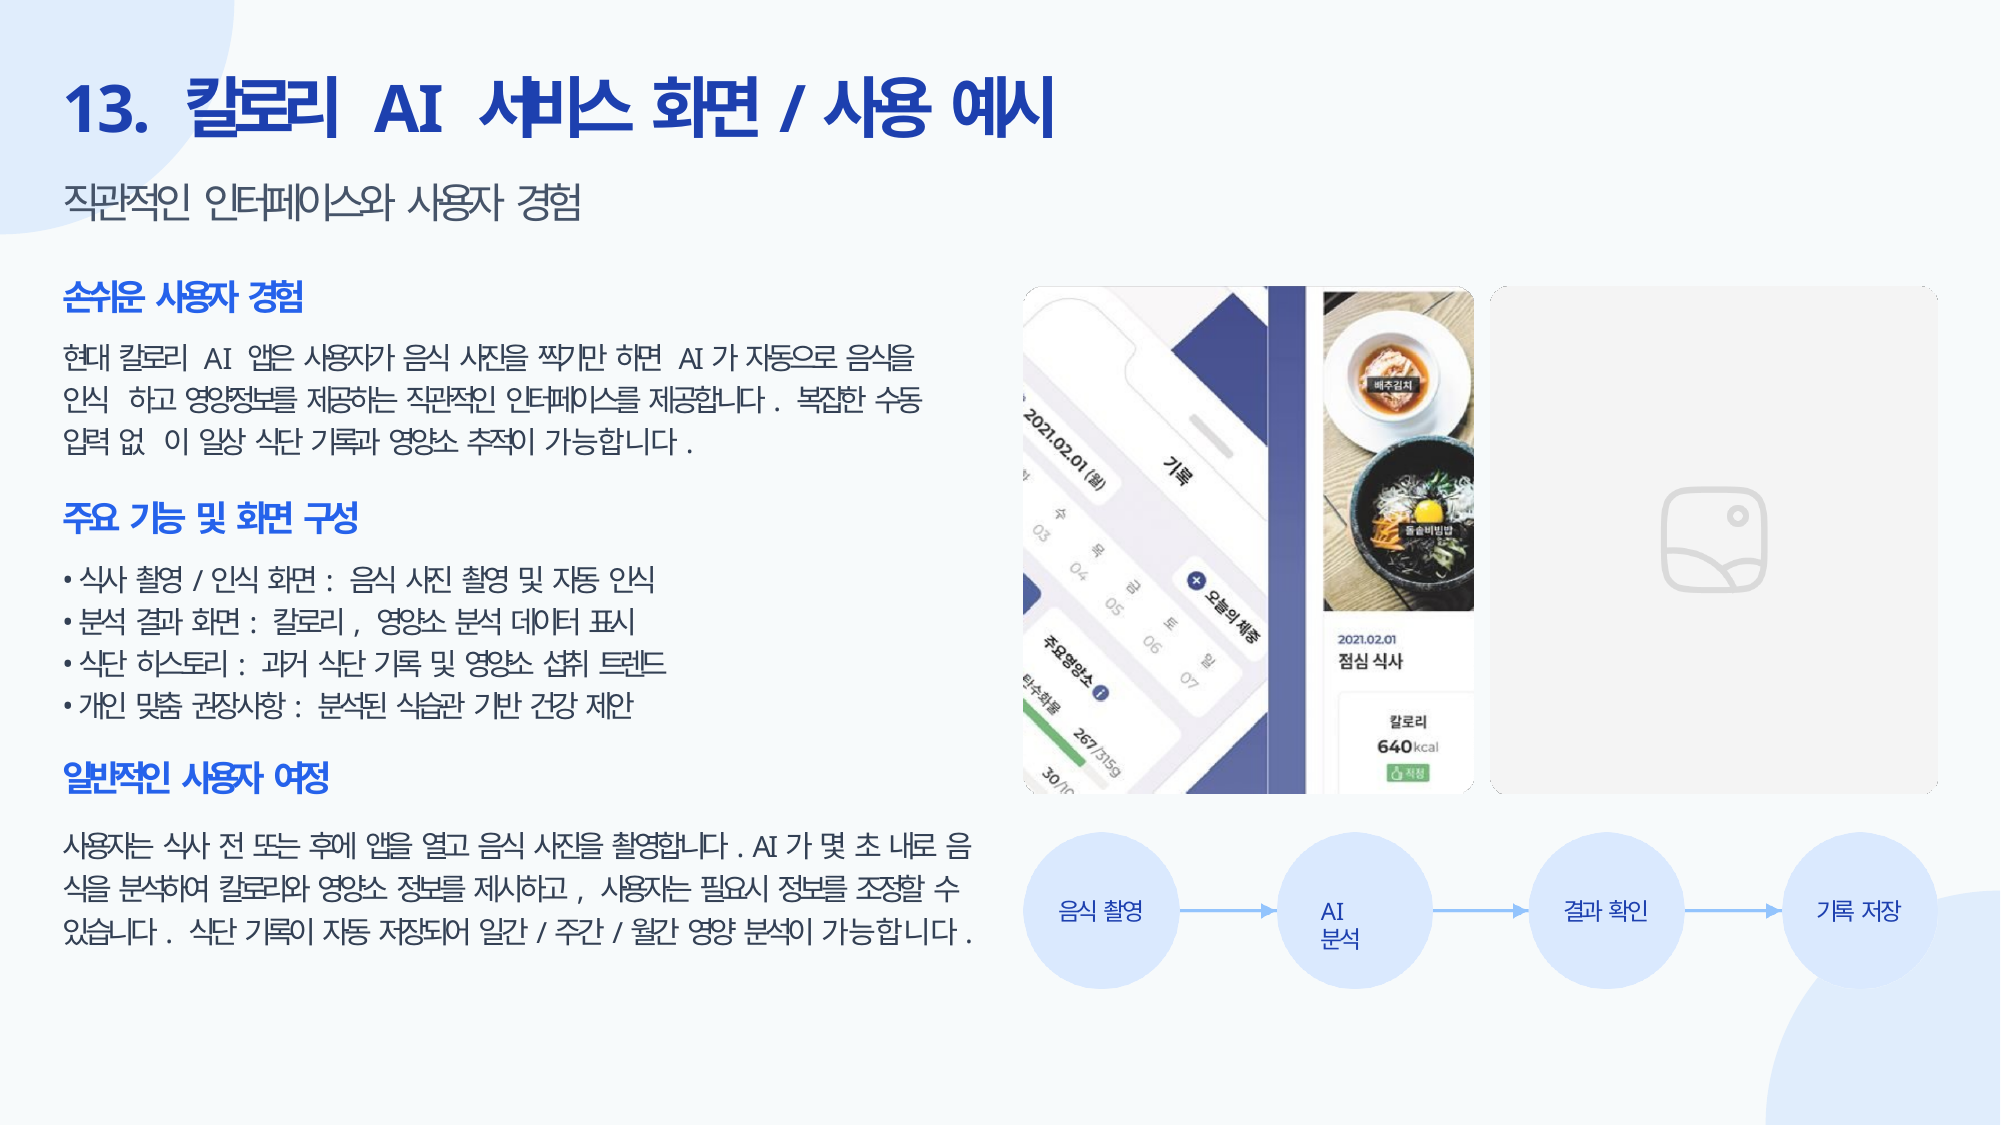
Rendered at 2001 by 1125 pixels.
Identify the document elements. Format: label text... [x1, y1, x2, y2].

picture [1023, 832, 1938, 990]
text_box 직관적인 인터페이스와 사용자 경험 손쉬운 사용자 경험 현대 칼로리 AI 앱은 사용자가 음식 사진을 찍기만 하면 AI가 자동으로 음식을 인식 하고 영양정보를 제공하는 직관적인 인터페이스를 제공합니다. 복잡한 수동 입력 없 이 일상 식단 기록과 영양소 추적이 가능합니다. 주요 기능 및 화면 구성 식사 촬영/인식 화면: 음식 사진 촬영 및 자동 인식 분석 결과 화면: 칼로리, 영양소 분석 데이터 표시 식단 히스토리: 과거 식단 기록 및 영양소 섭취 트렌드 개인 맞춤 권장사항: 분석된 식습관 기반 건강 제안 일반적인 사용자 여정 [60, 174, 970, 799]
text_box 사용자는 식사 전 또는 후에 앱을 열고 음식 사진을 촬영합니다. AI가 몇 초 내로 음 식을 분석하여 칼로리와 영양소 정보를 제시하고, 사용자는 필요시 정보를 조정할 수 있습니다. 식단 기록이 자동 저장되어 일간/주간/월간 영양 분석이 가능합니다. [60, 817, 978, 950]
title 13. 칼로리 AI 서비스 화면/사용 예시 [52, 55, 1062, 254]
picture [1488, 285, 1938, 794]
picture [1023, 285, 1474, 794]
